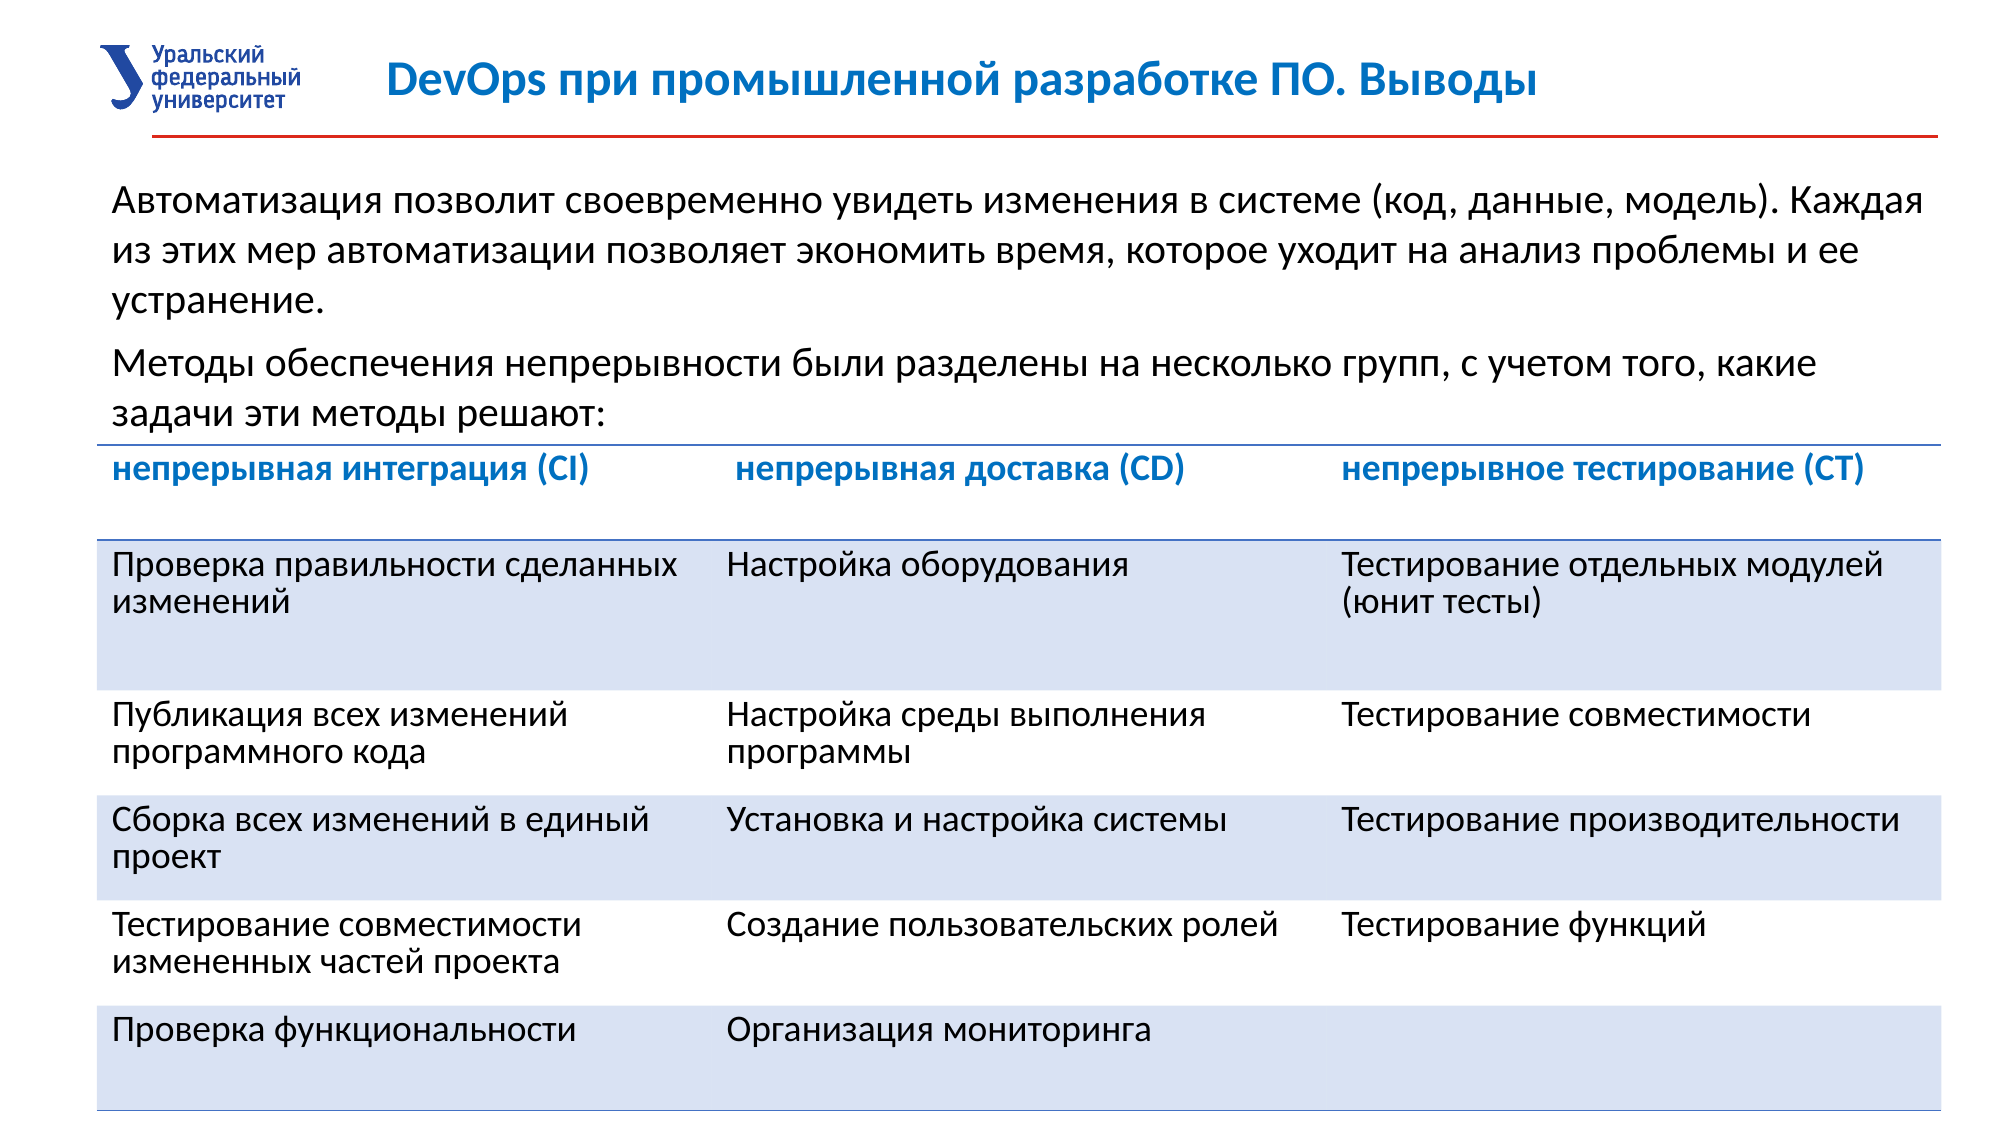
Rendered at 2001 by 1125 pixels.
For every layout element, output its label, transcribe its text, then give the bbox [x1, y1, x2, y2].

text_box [96, 41, 1942, 141]
table_cell Установка и настройка системы [712, 795, 1326, 900]
table_cell Сборка всех изменений в единый проект [97, 795, 712, 900]
table_cell Настройка среды выполнения программы [712, 690, 1326, 795]
table_cell Тестирование совместимости измененных частей проекта [97, 900, 712, 1006]
table_cell Проверка правильности сделанных изменений [97, 541, 712, 690]
table_cell [1326, 1006, 1941, 1110]
table_cell Тестирование функций [1326, 900, 1941, 1006]
table_cell Тестирование совместимости [1326, 690, 1941, 795]
table_cell Организация мониторинга [712, 1006, 1326, 1110]
table_cell Тестирование отдельных модулей (юнит тесты) [1326, 541, 1941, 690]
table_cell Настройка оборудования [712, 541, 1326, 690]
table_header непрерывная интеграция (CI) [97, 446, 712, 539]
table_header непрерывная доставка (CD) [712, 446, 1326, 539]
table_cell Проверка функциональности [97, 1006, 712, 1110]
table_cell Создание пользовательских ролей [712, 900, 1326, 1006]
table_cell Тестирование производительности [1326, 795, 1941, 900]
text_box Автоматизация позволит своевременно увидеть изменения в системе (код, данные, модель). Каждая из этих мер автоматизации позволяет экономить время, которое уходит на анализ проблемы и ее устранение. Методы обеспечения непрерывности были разделены на несколько групп, с учетом того, какие задачи эти методы решают: [96, 164, 1942, 442]
table_header непрерывное тестирование (CT) [1326, 446, 1941, 539]
table_cell Публикация всех изменений программного кода [97, 690, 712, 795]
